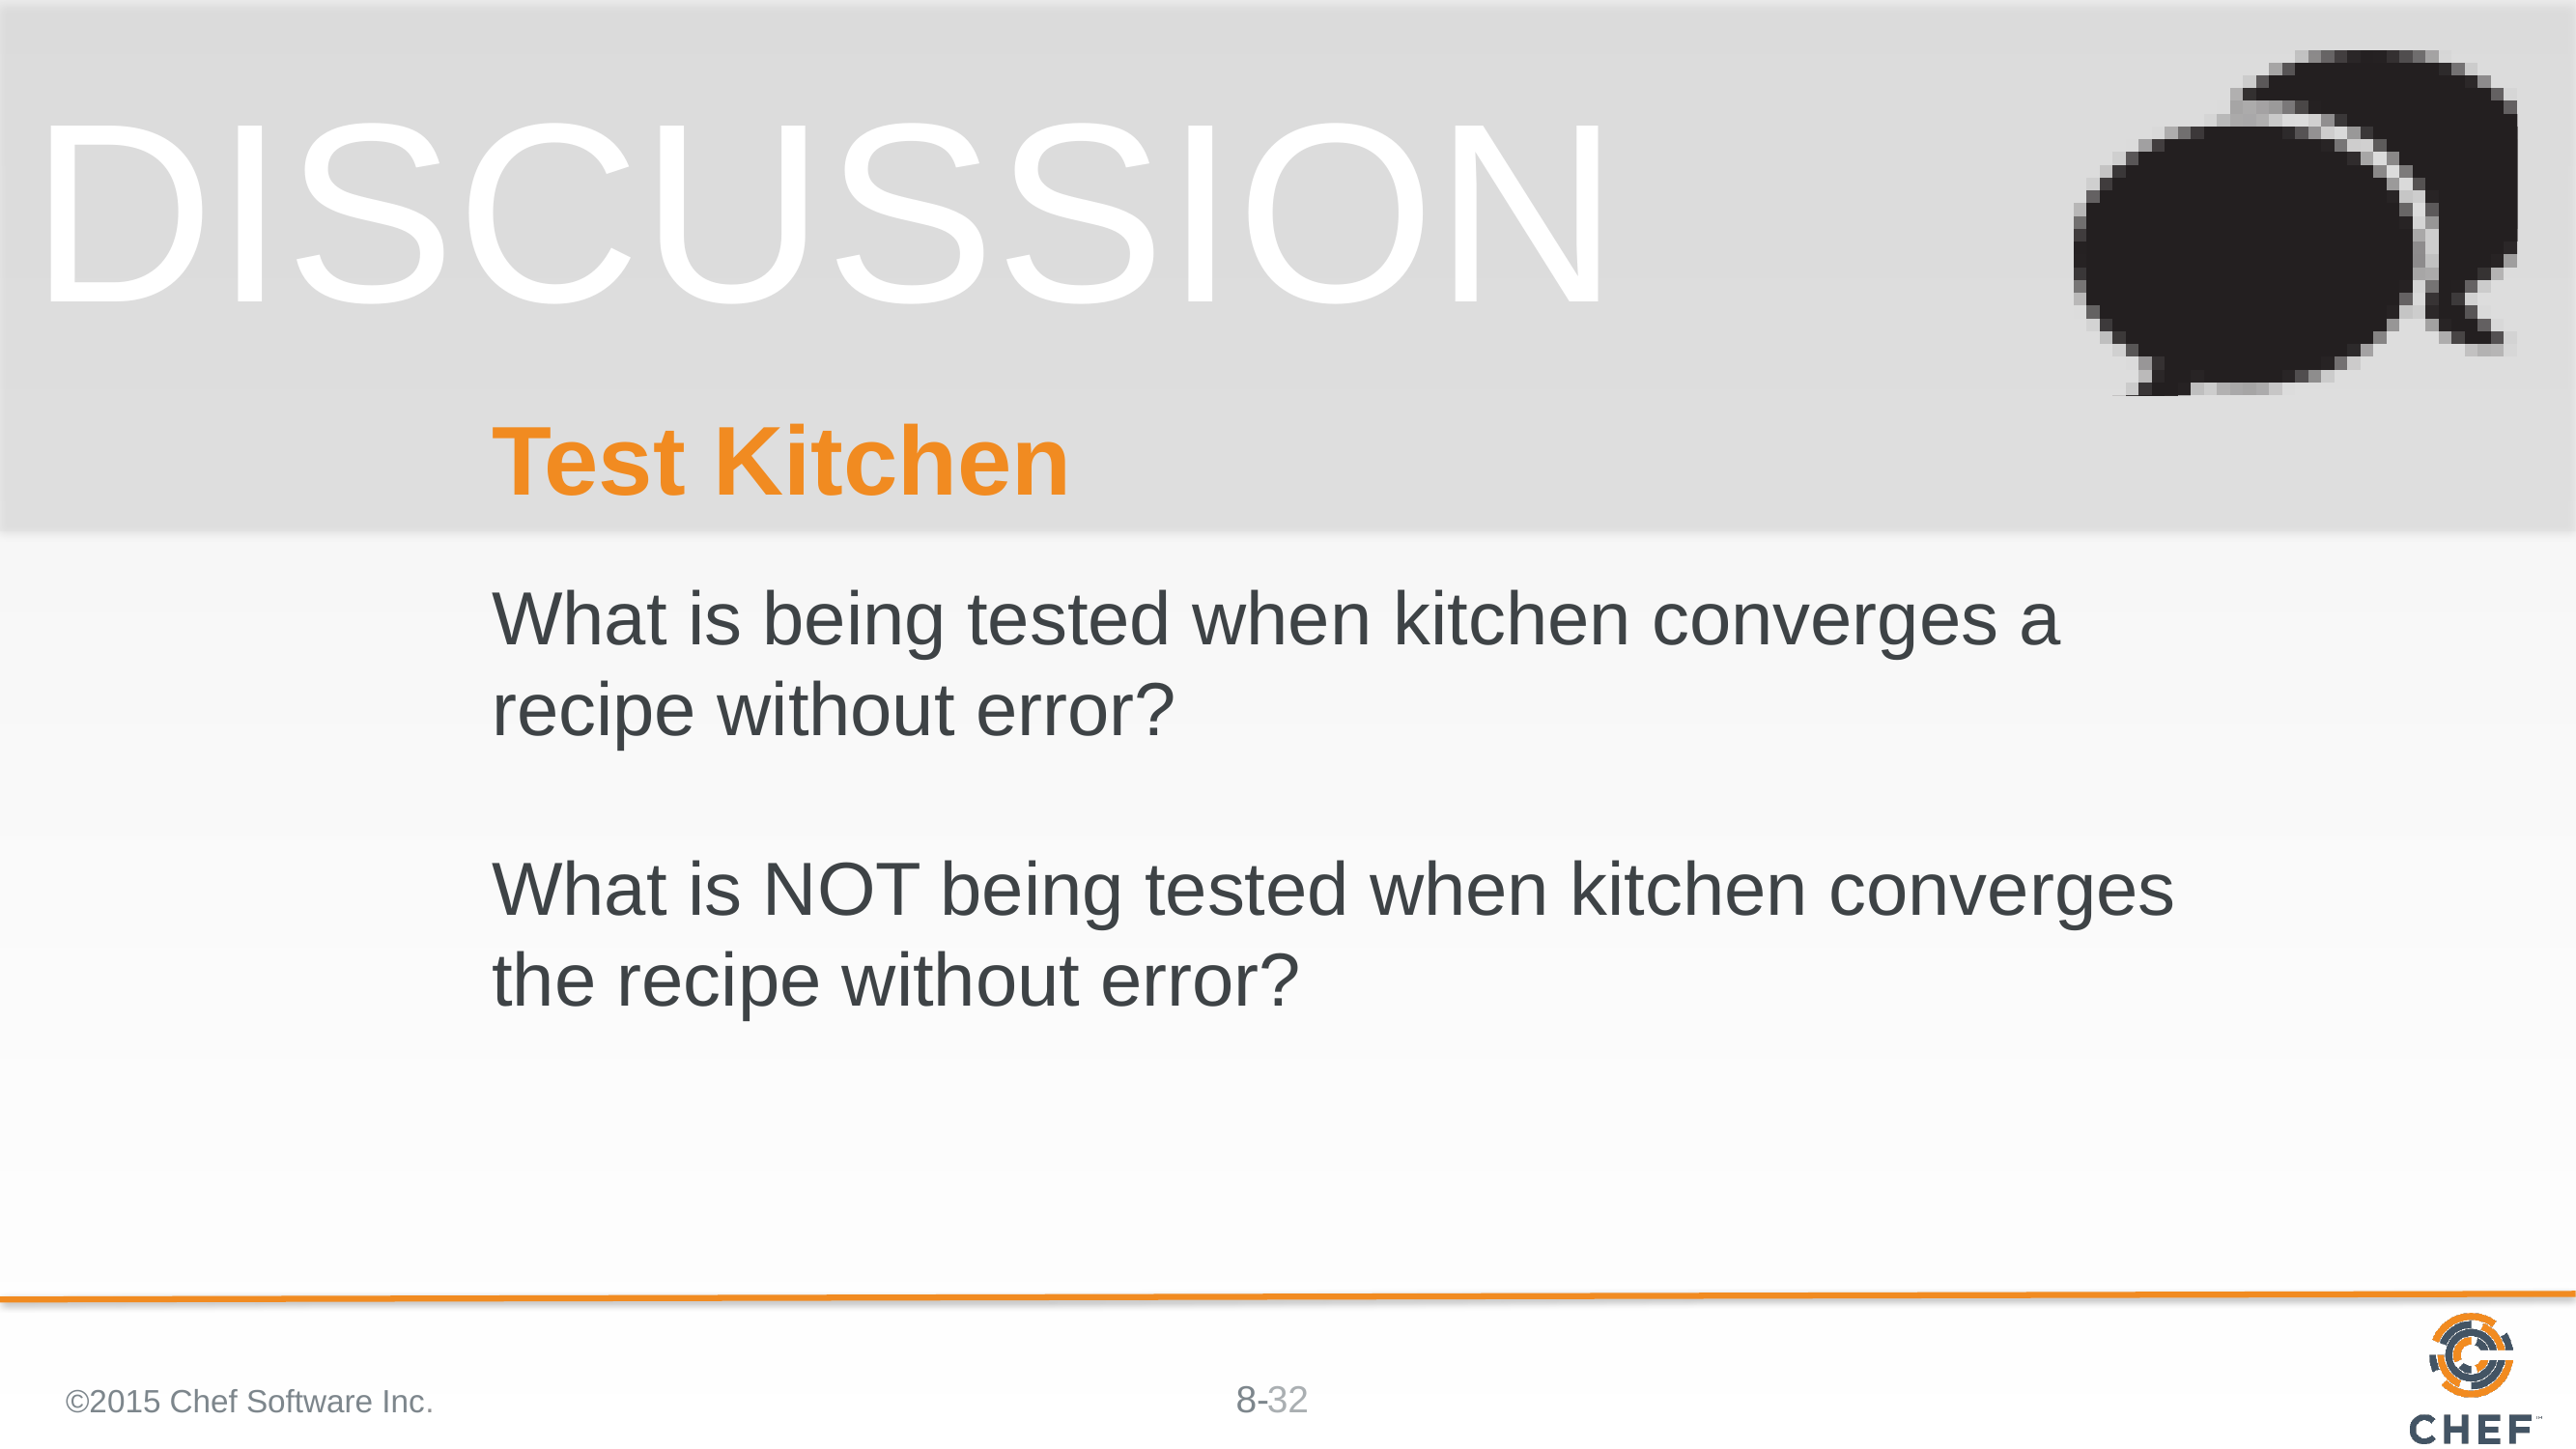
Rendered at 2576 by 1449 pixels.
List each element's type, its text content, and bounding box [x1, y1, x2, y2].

footer ©2015 Chef Software Inc. [51, 1359, 952, 1440]
slide_number 32 [998, 1359, 1578, 1437]
title Test Kitchen [477, 395, 2217, 531]
subtitle What is being tested when kitchen converges a recipe without error? What is NOT being tested when kitchen converges the recipe without error? [477, 554, 2217, 1095]
picture [2399, 1297, 2550, 1449]
